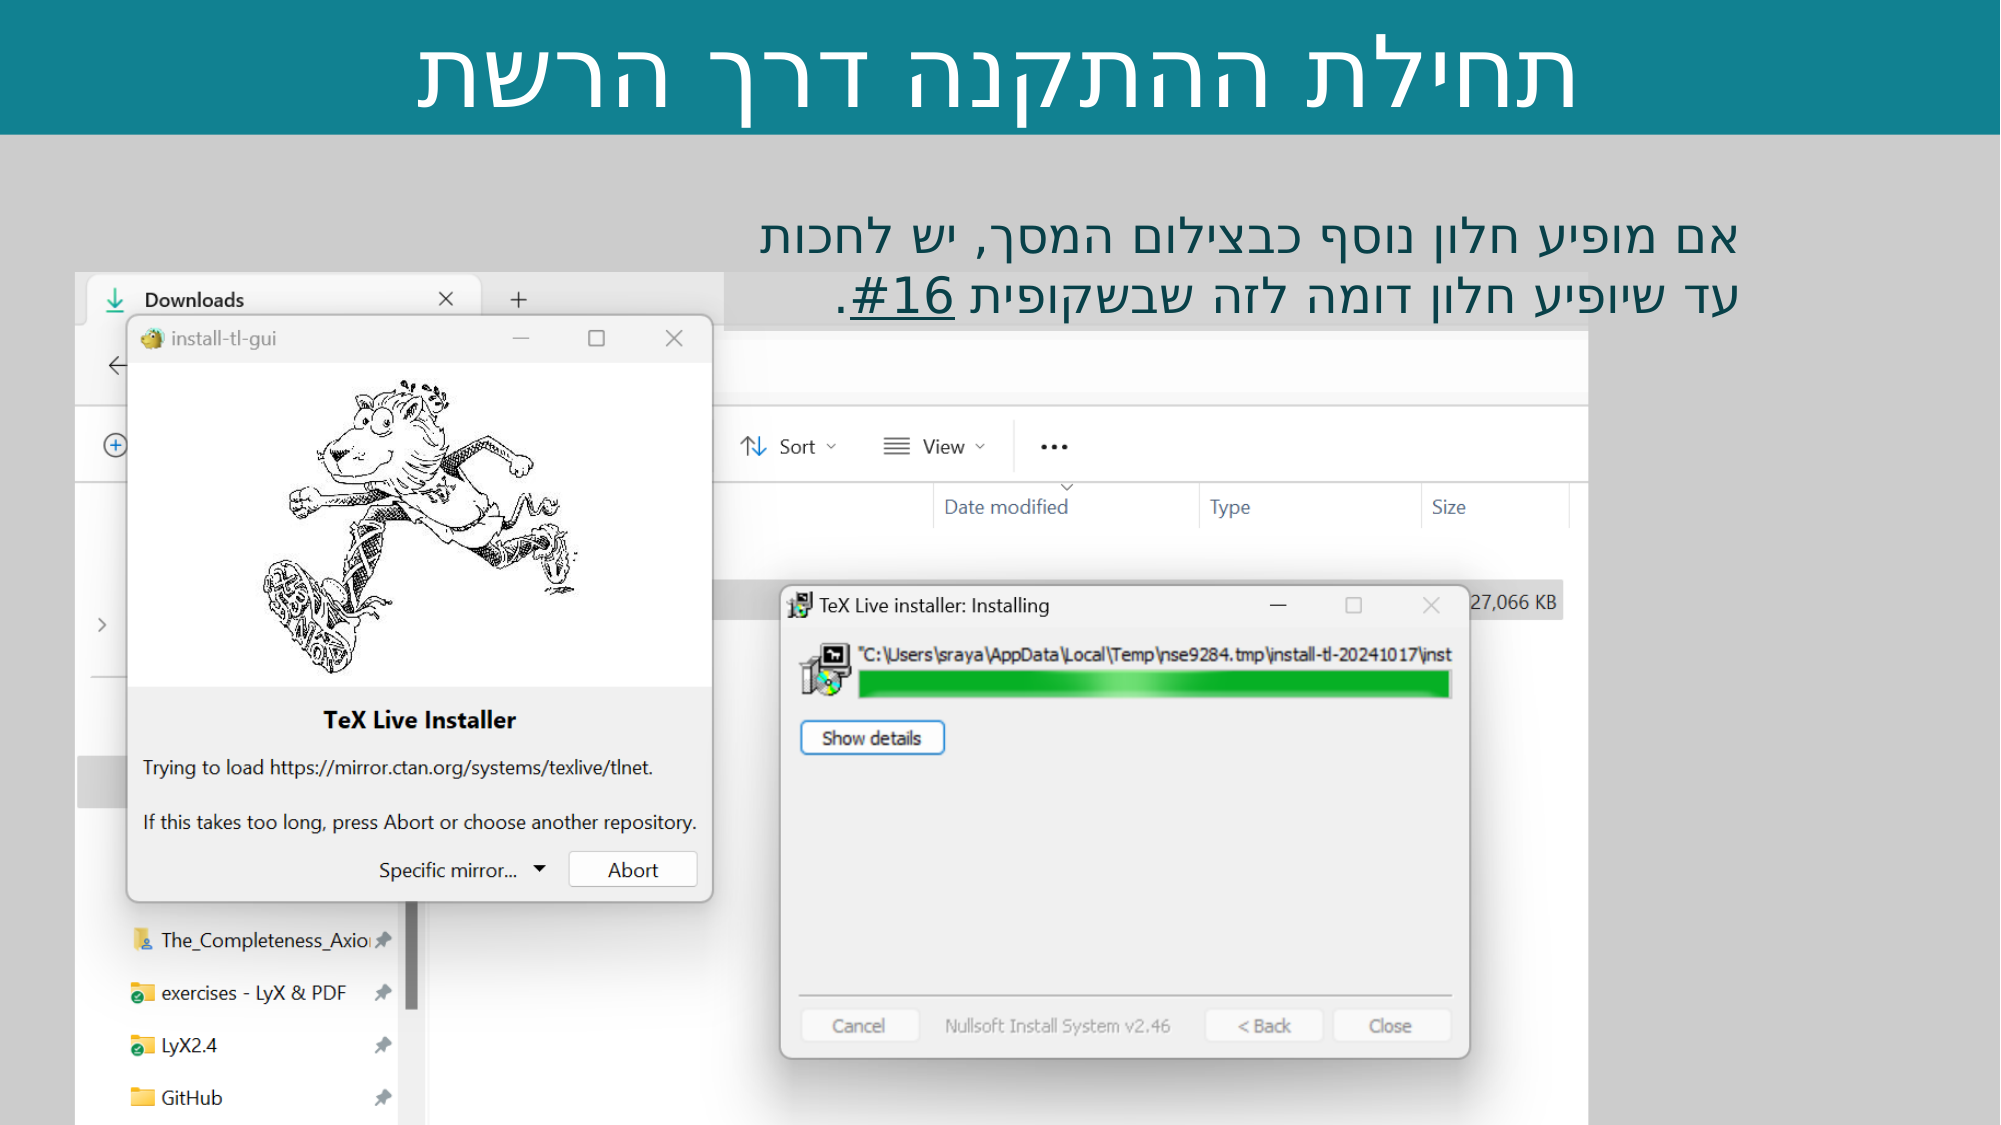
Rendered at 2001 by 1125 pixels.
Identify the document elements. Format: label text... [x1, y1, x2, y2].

picture [74, 272, 1589, 1125]
text_box תחילת ההתקנה דרך הרשת [0, 0, 2000, 135]
text_box אם מופיע חלון נוסף כבצילום המסך, יש לחכות עד שיופיע חלון דומה לזה שבשקופית #16. [723, 136, 1757, 331]
